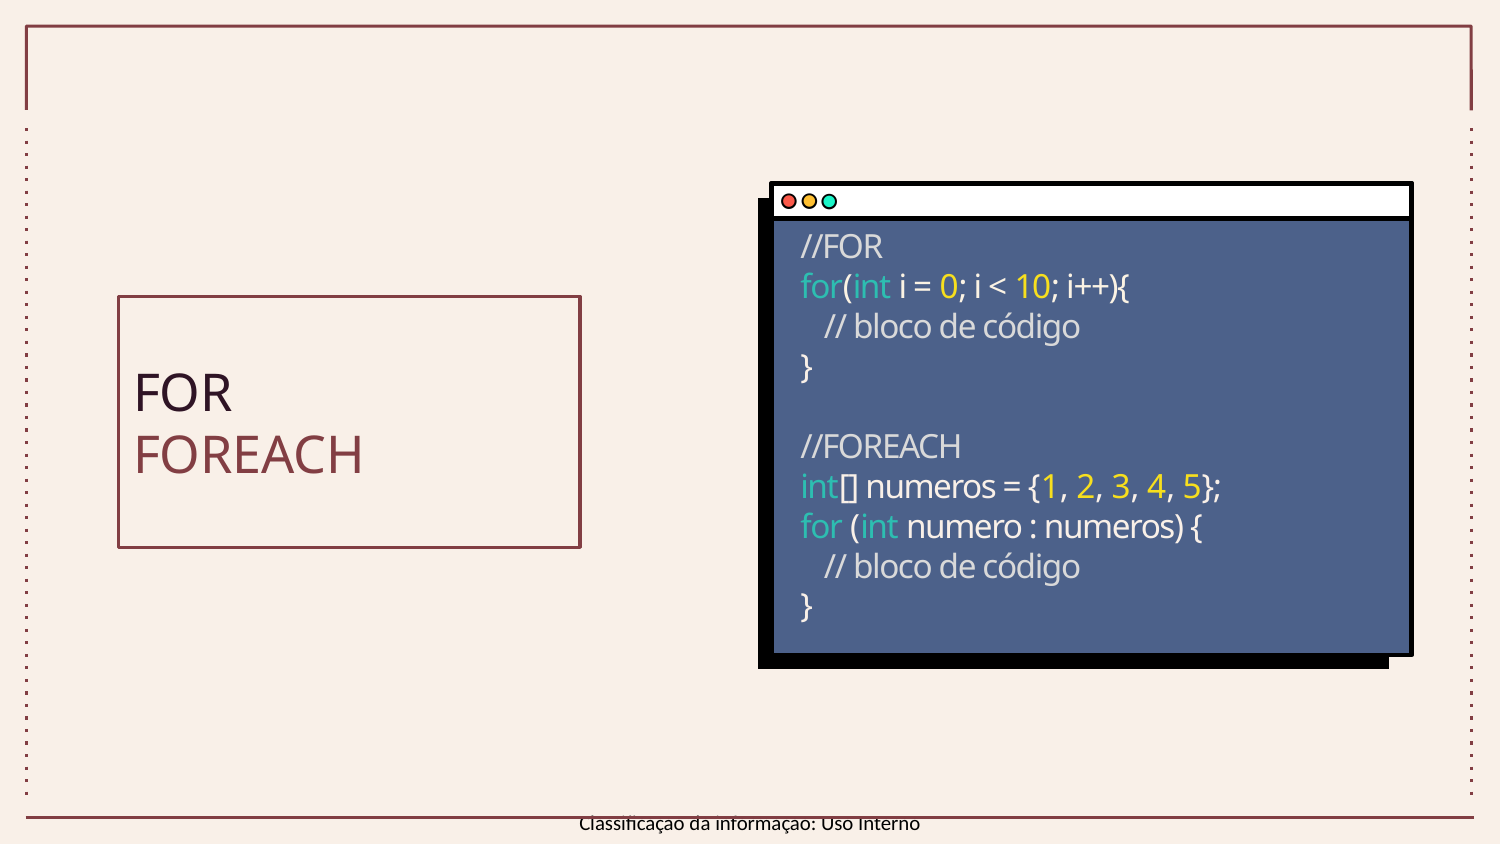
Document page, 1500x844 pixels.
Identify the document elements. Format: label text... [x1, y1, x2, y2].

title FOR FOREACH [117, 295, 582, 549]
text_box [757, 174, 1413, 670]
